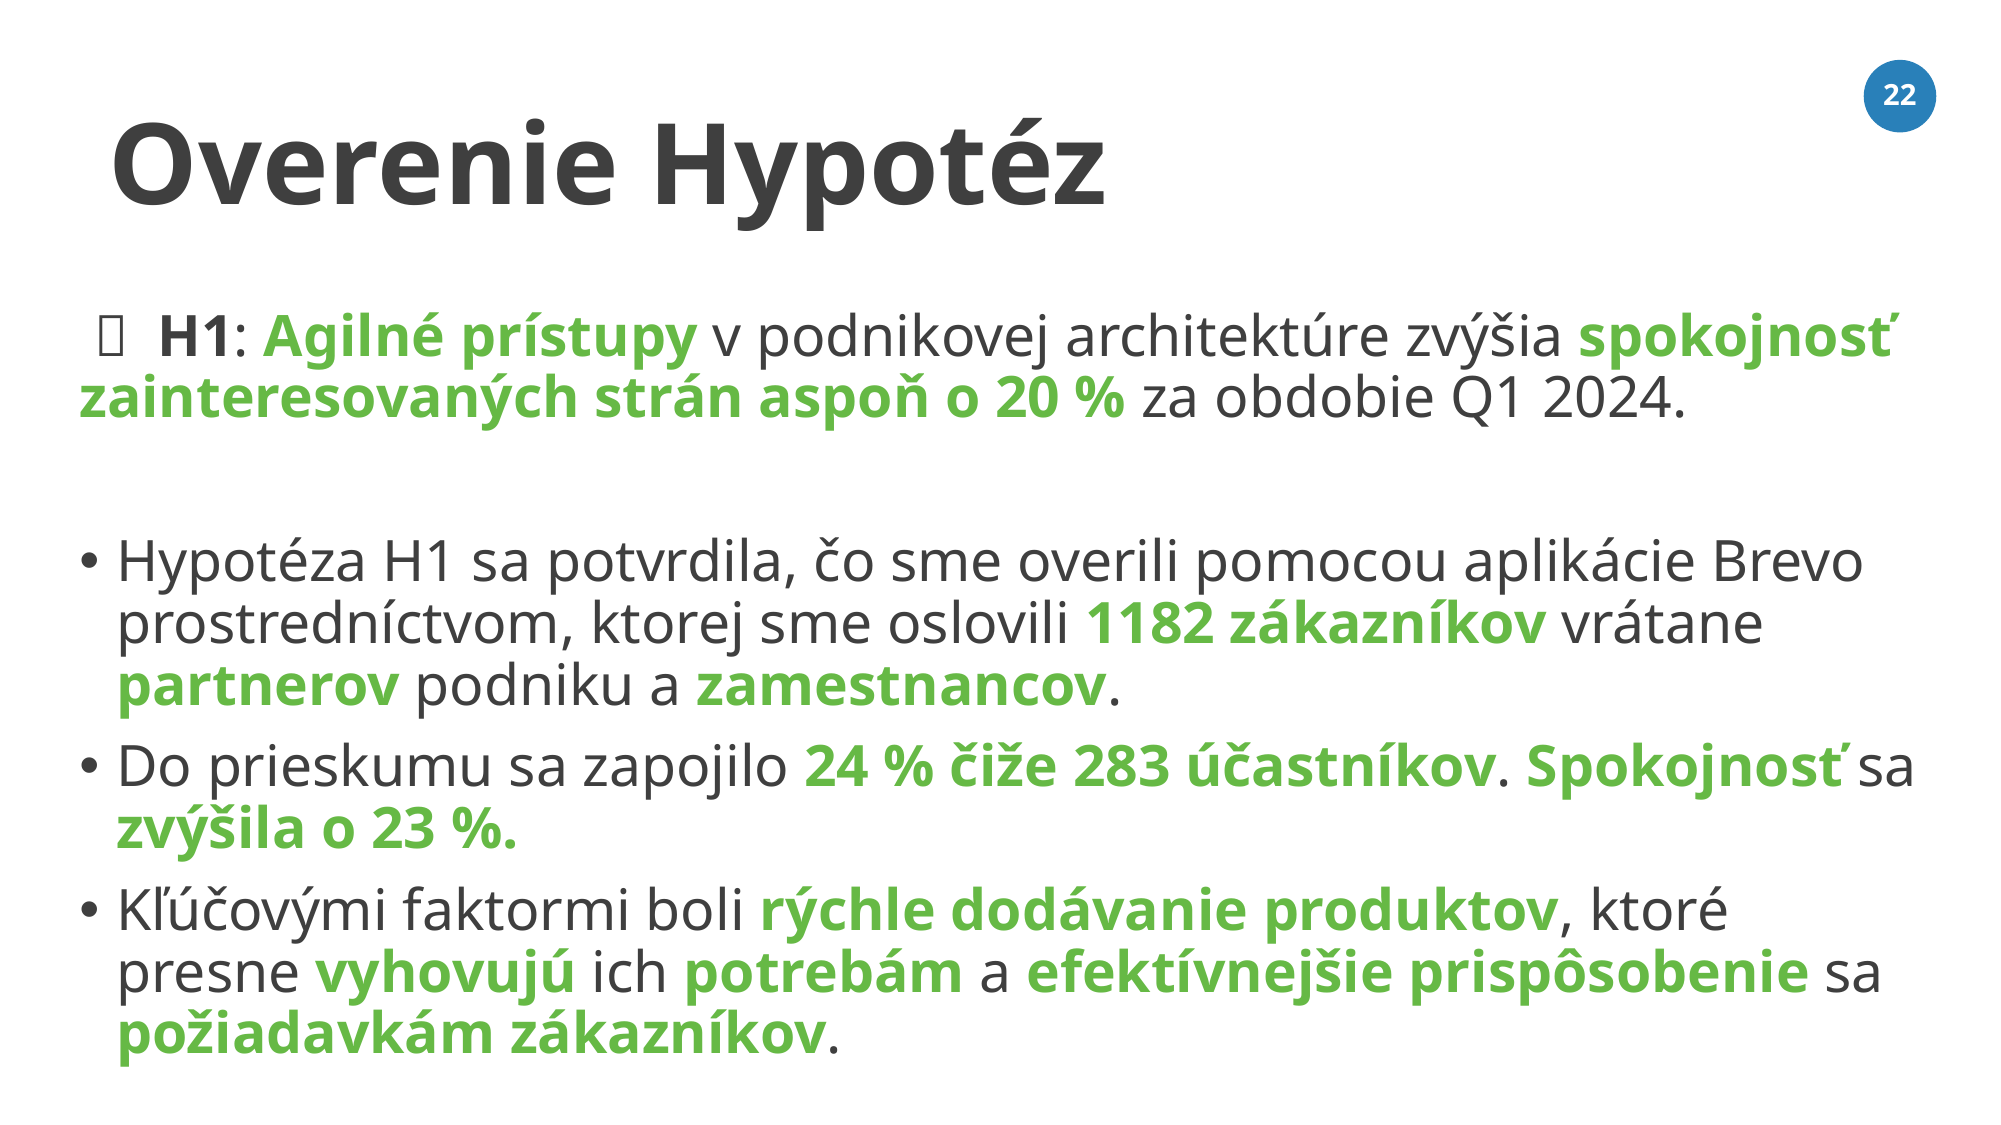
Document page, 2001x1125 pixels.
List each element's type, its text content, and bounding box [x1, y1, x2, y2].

title Overenie Hypotéz [94, 59, 1863, 278]
list ✅ H1: Agilné prístupy v podnikovej architektúre zvýšia spokojnosť zainteresovaných strán aspoň o 20 % za obdobie Q1 2024. Hypotéza H1 sa potvrdila, čo sme overili pomocou aplikácie Brevo prostredníctvom, ktorej sme oslovili 1182 zákazníkov vrátane partnerov podniku a zamestnancov. Do prieskumu sa zapojilo 24 % čiže 283 účastníkov. Spokojnosť sa zvýšila o 23 %. Kľúčovými faktormi boli rýchle dodávanie produktov, ktoré presne vyhovujú ich potrebám a efektívnejšie prispôsobenie sa požiadavkám zákazníkov. [64, 299, 1940, 1125]
slide_number 22 [1847, 66, 1953, 127]
